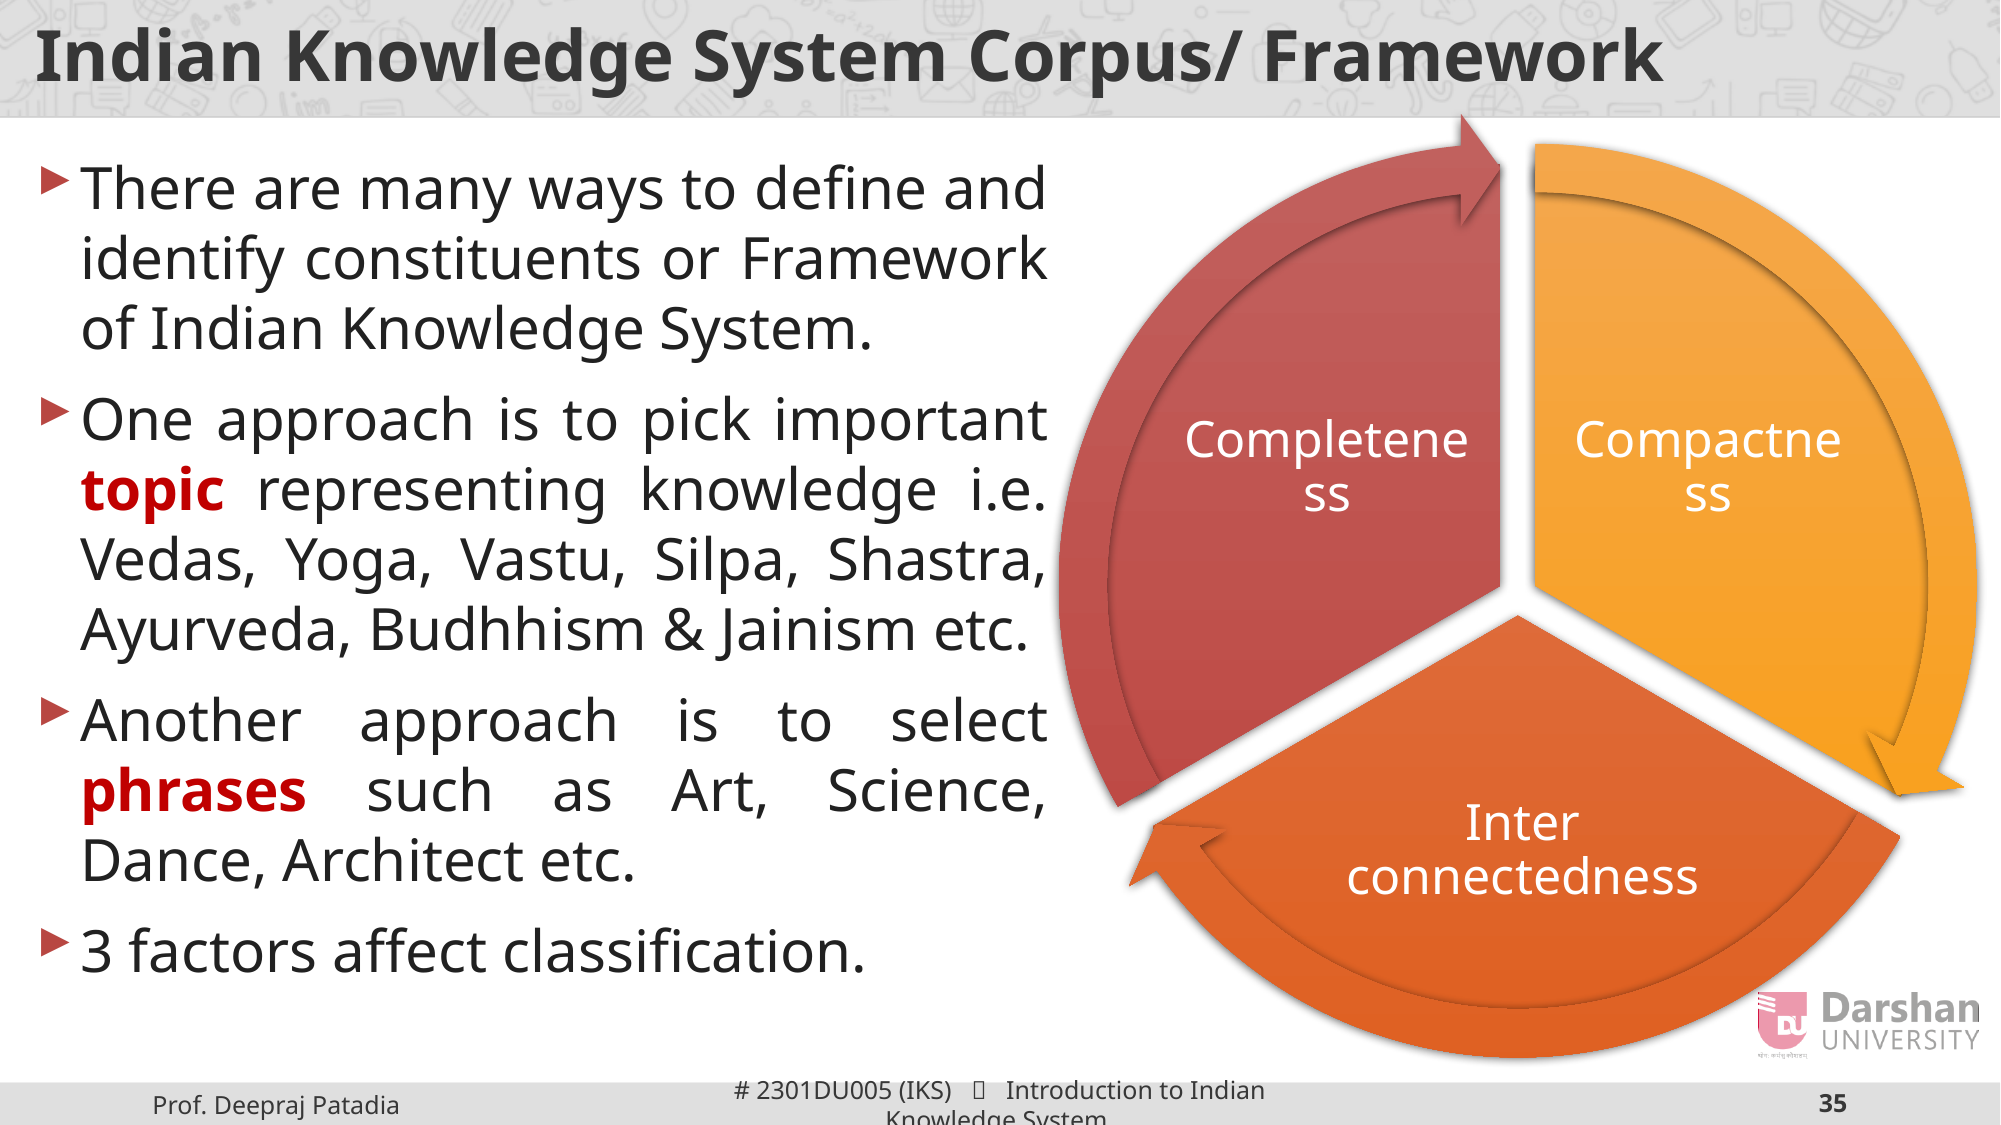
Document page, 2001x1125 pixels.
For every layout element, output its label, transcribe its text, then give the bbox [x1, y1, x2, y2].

text_box Inter connectedness [1165, 615, 1855, 1003]
list There are many ways to define and identify constituents or Framework of Indian Knowledge System. One approach is to pick important topic representing knowledge i.e. Vedas, Yoga, Vastu, Silpa, Shastra, Ayurveda, Budhhism & Jainism etc. Another approach is to select phrases such as Art, Science, Dance, Architect etc. 3 factors affect classification. [21, 143, 1064, 1061]
title Indian Knowledge System Corpus/ Framework [0, 0, 2000, 117]
text_box [1535, 143, 1978, 795]
text_box Compactness [1535, 203, 1920, 786]
text_box [1058, 113, 1501, 807]
text_box Completeness [1116, 188, 1501, 779]
text_box [1129, 812, 1901, 1058]
